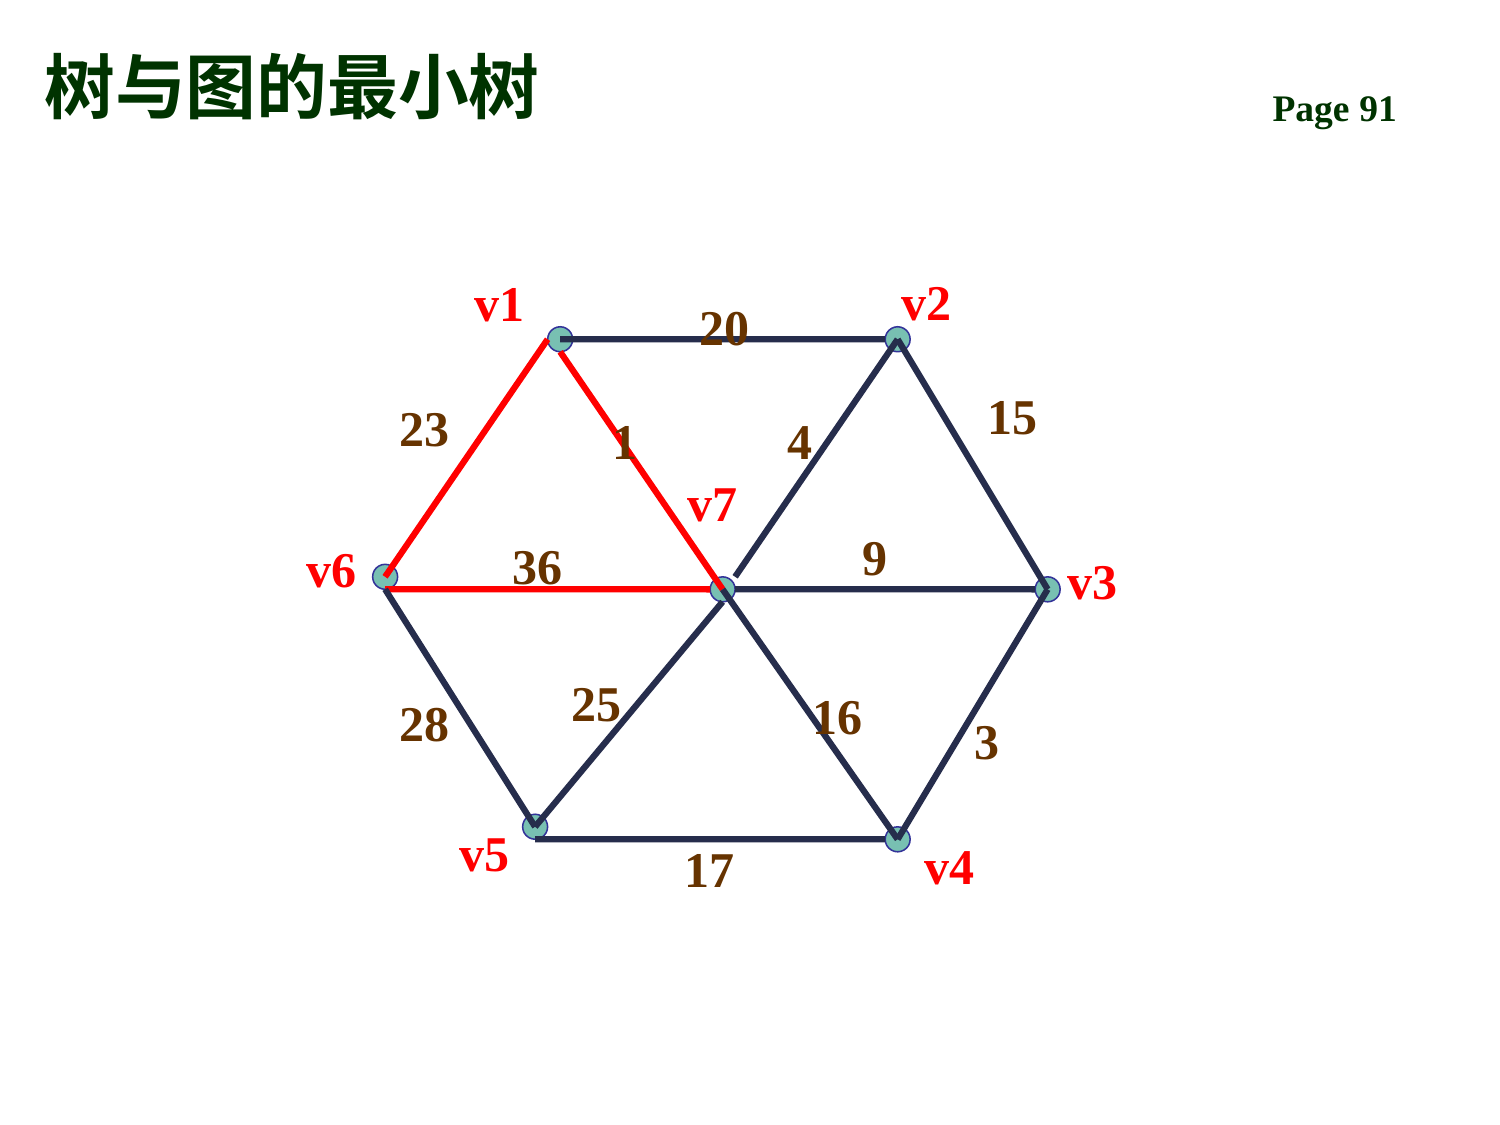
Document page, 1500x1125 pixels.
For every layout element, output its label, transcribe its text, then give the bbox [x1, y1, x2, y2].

title 树与图的最小树 [29, 18, 1235, 136]
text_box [291, 262, 1141, 906]
